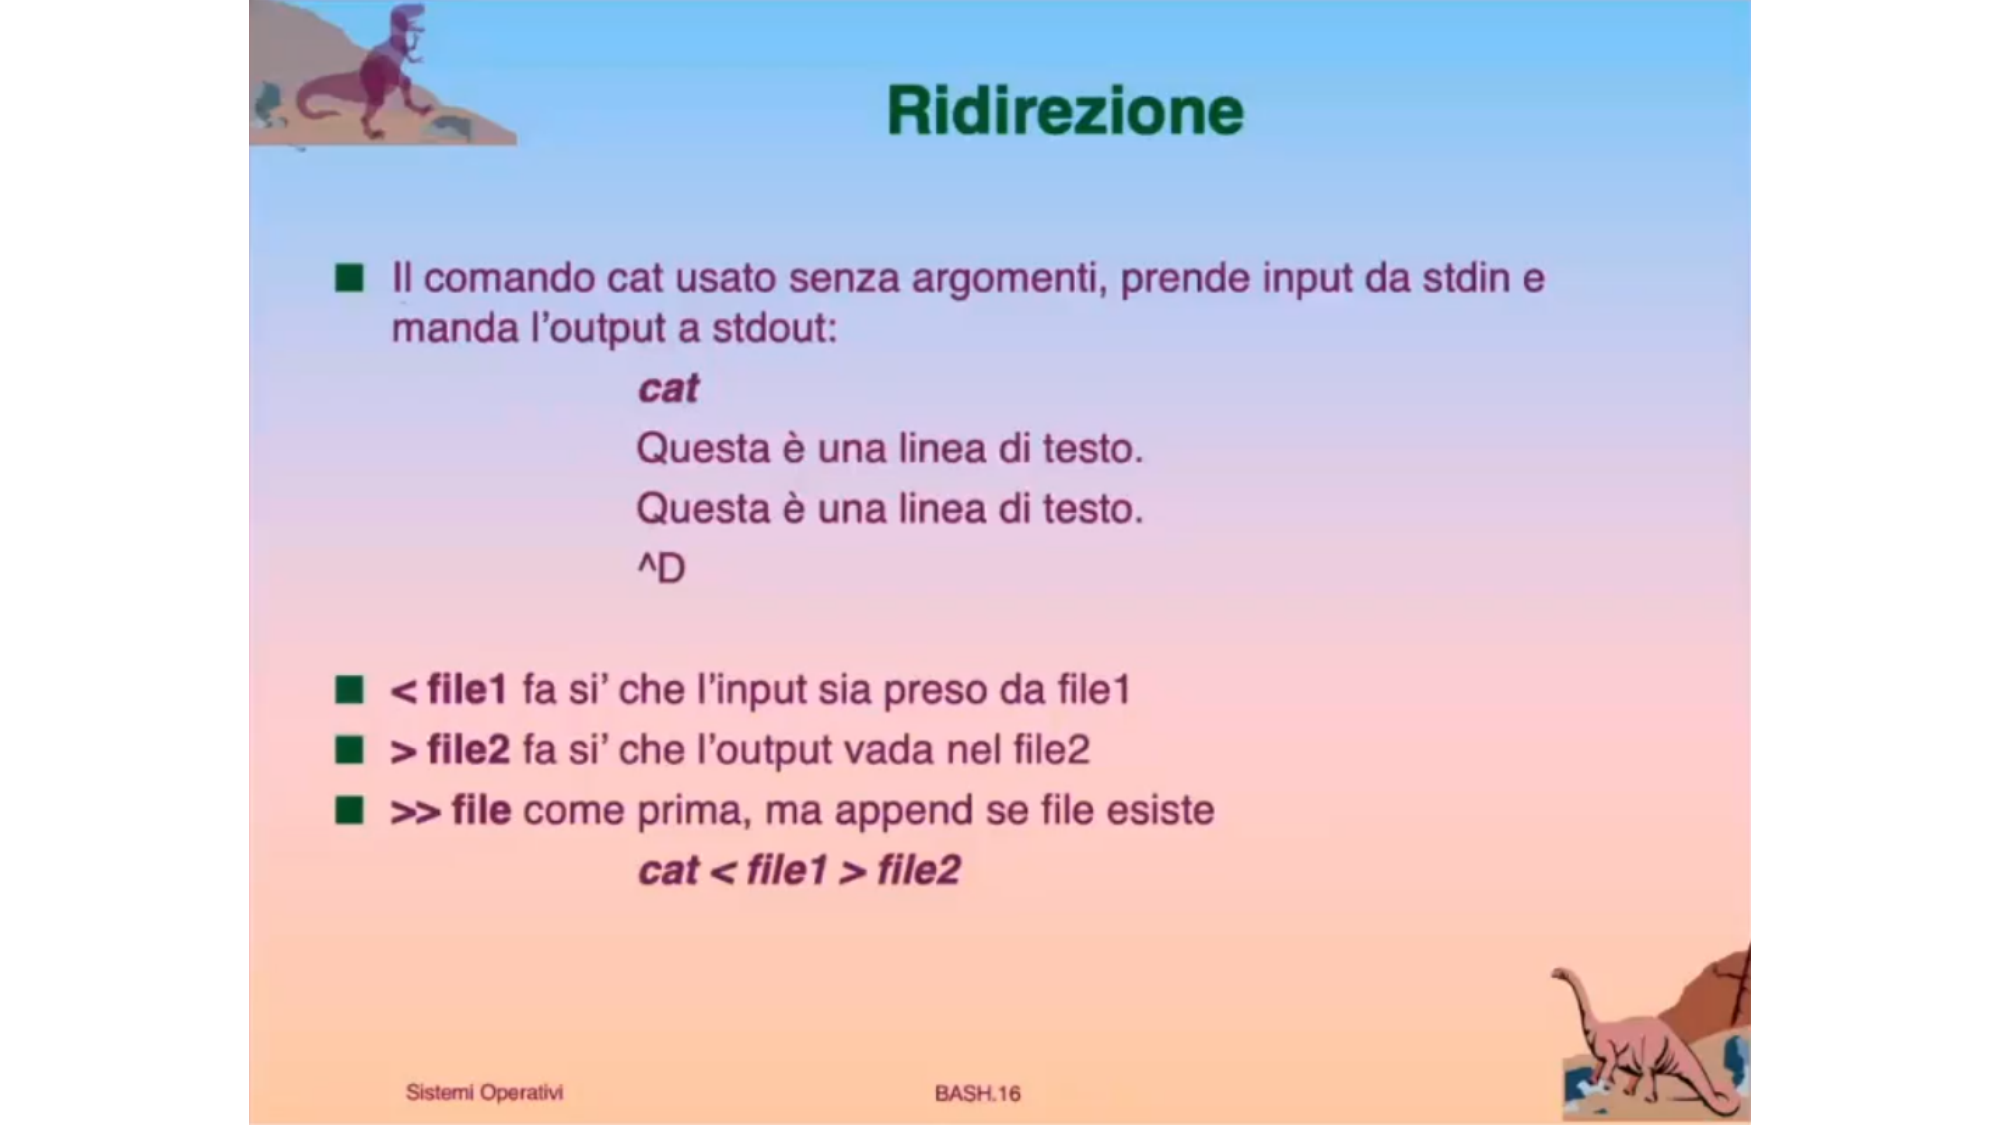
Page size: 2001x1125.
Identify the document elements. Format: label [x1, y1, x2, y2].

picture [249, 0, 1751, 1125]
